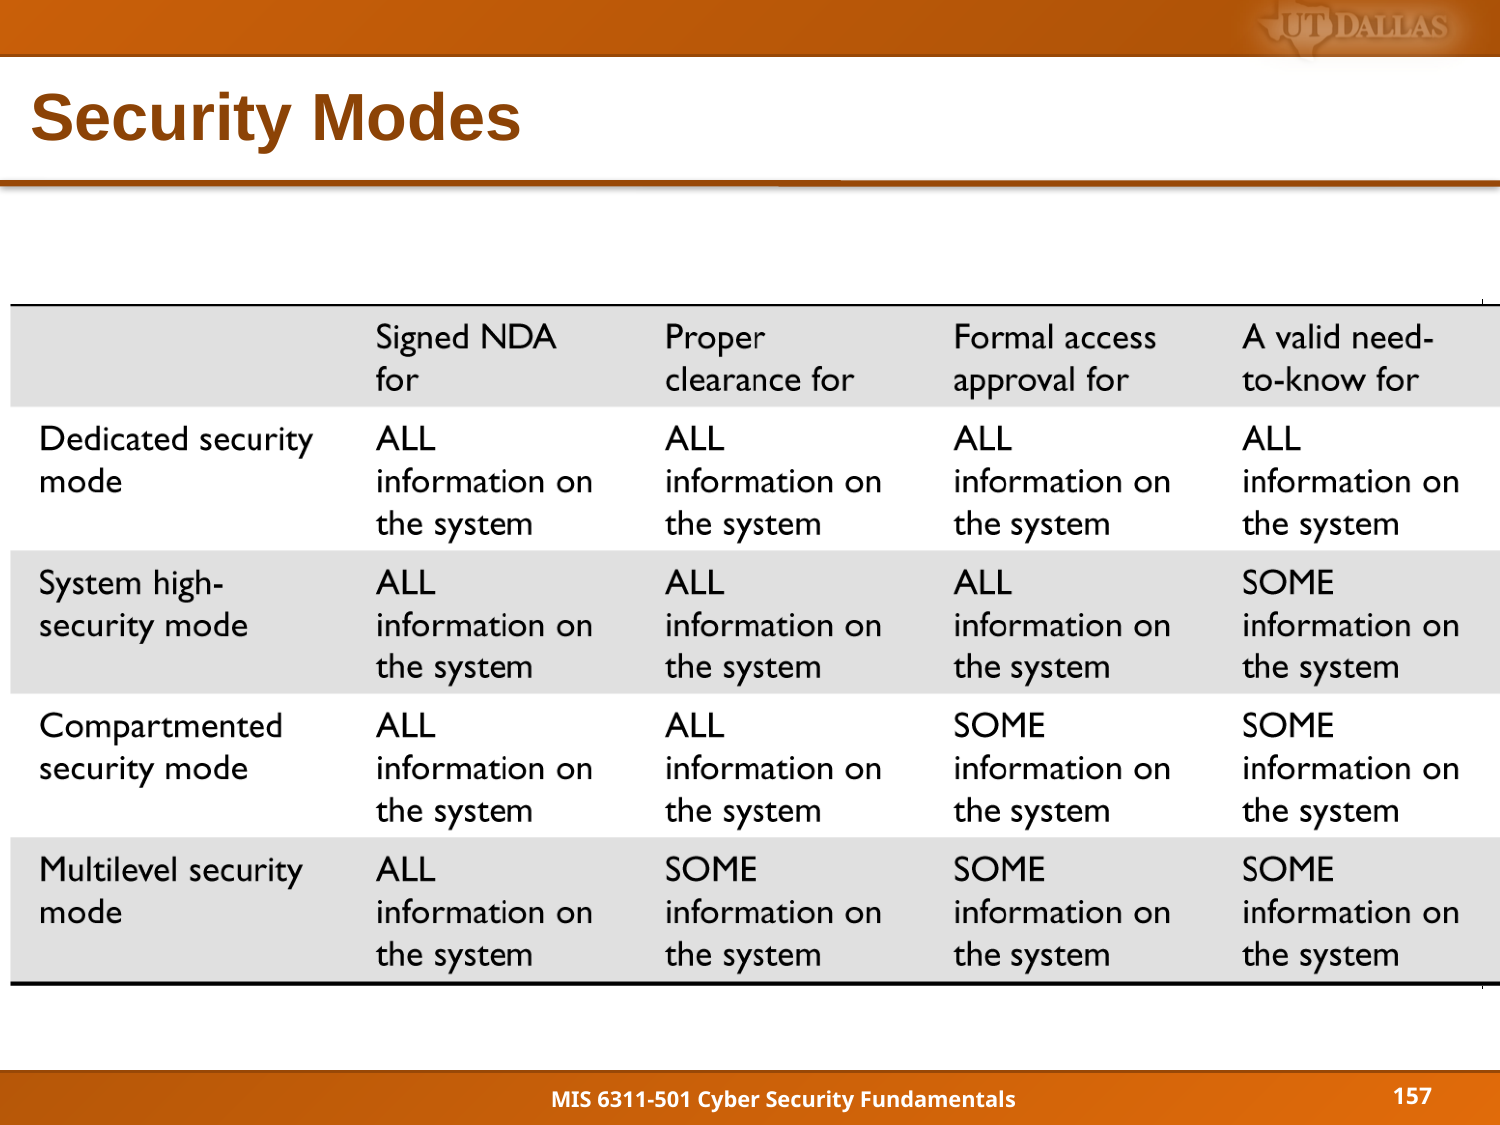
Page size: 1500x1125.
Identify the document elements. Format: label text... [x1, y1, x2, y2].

title Security Modes [0, 62, 1500, 176]
picture [1218, 0, 1500, 62]
picture [5, 299, 1500, 989]
slide_number 157 [1350, 1076, 1475, 1120]
